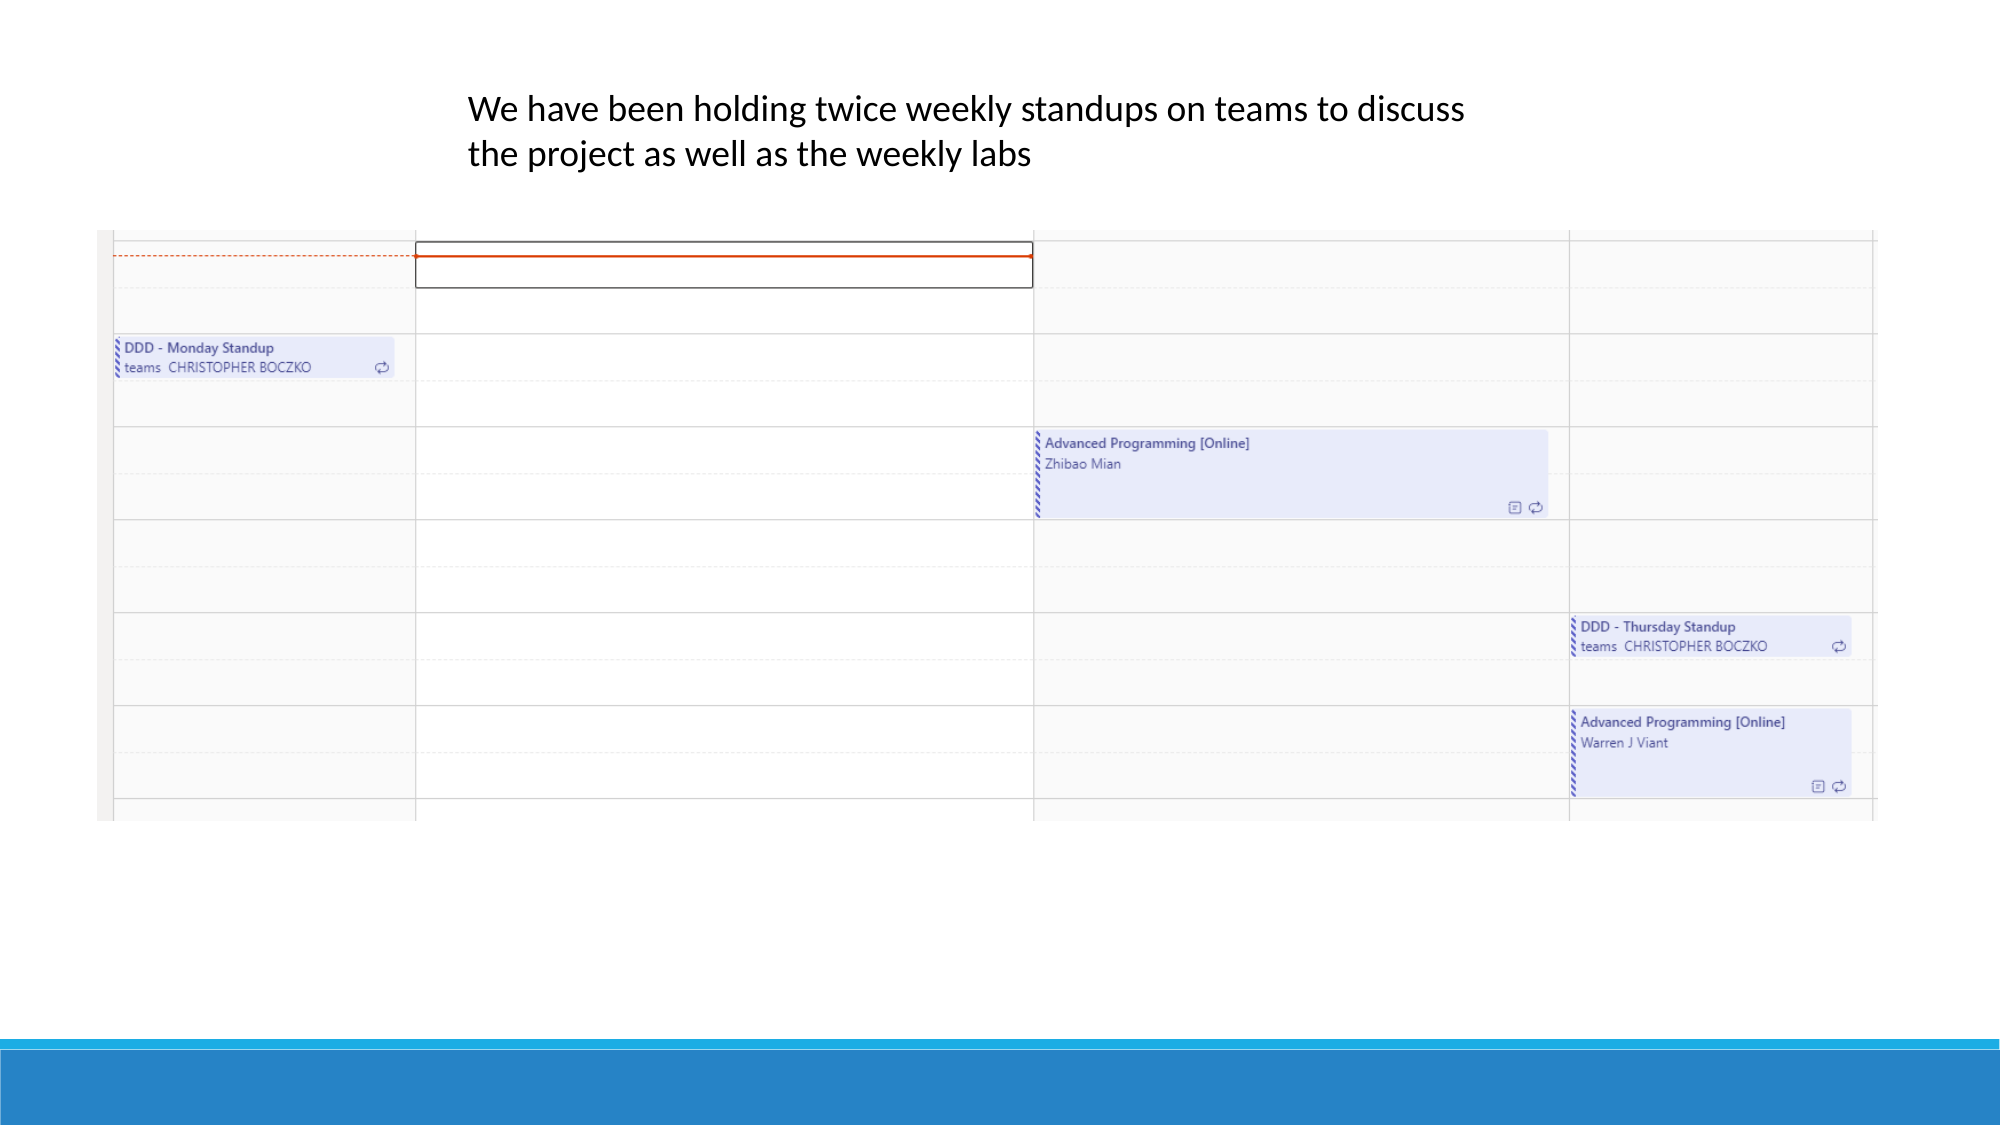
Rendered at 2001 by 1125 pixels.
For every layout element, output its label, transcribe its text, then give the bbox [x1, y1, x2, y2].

text_box We have been holding twice weekly standups on teams to discuss the project as well as the weekly labs [452, 76, 1525, 182]
picture [97, 229, 1878, 822]
